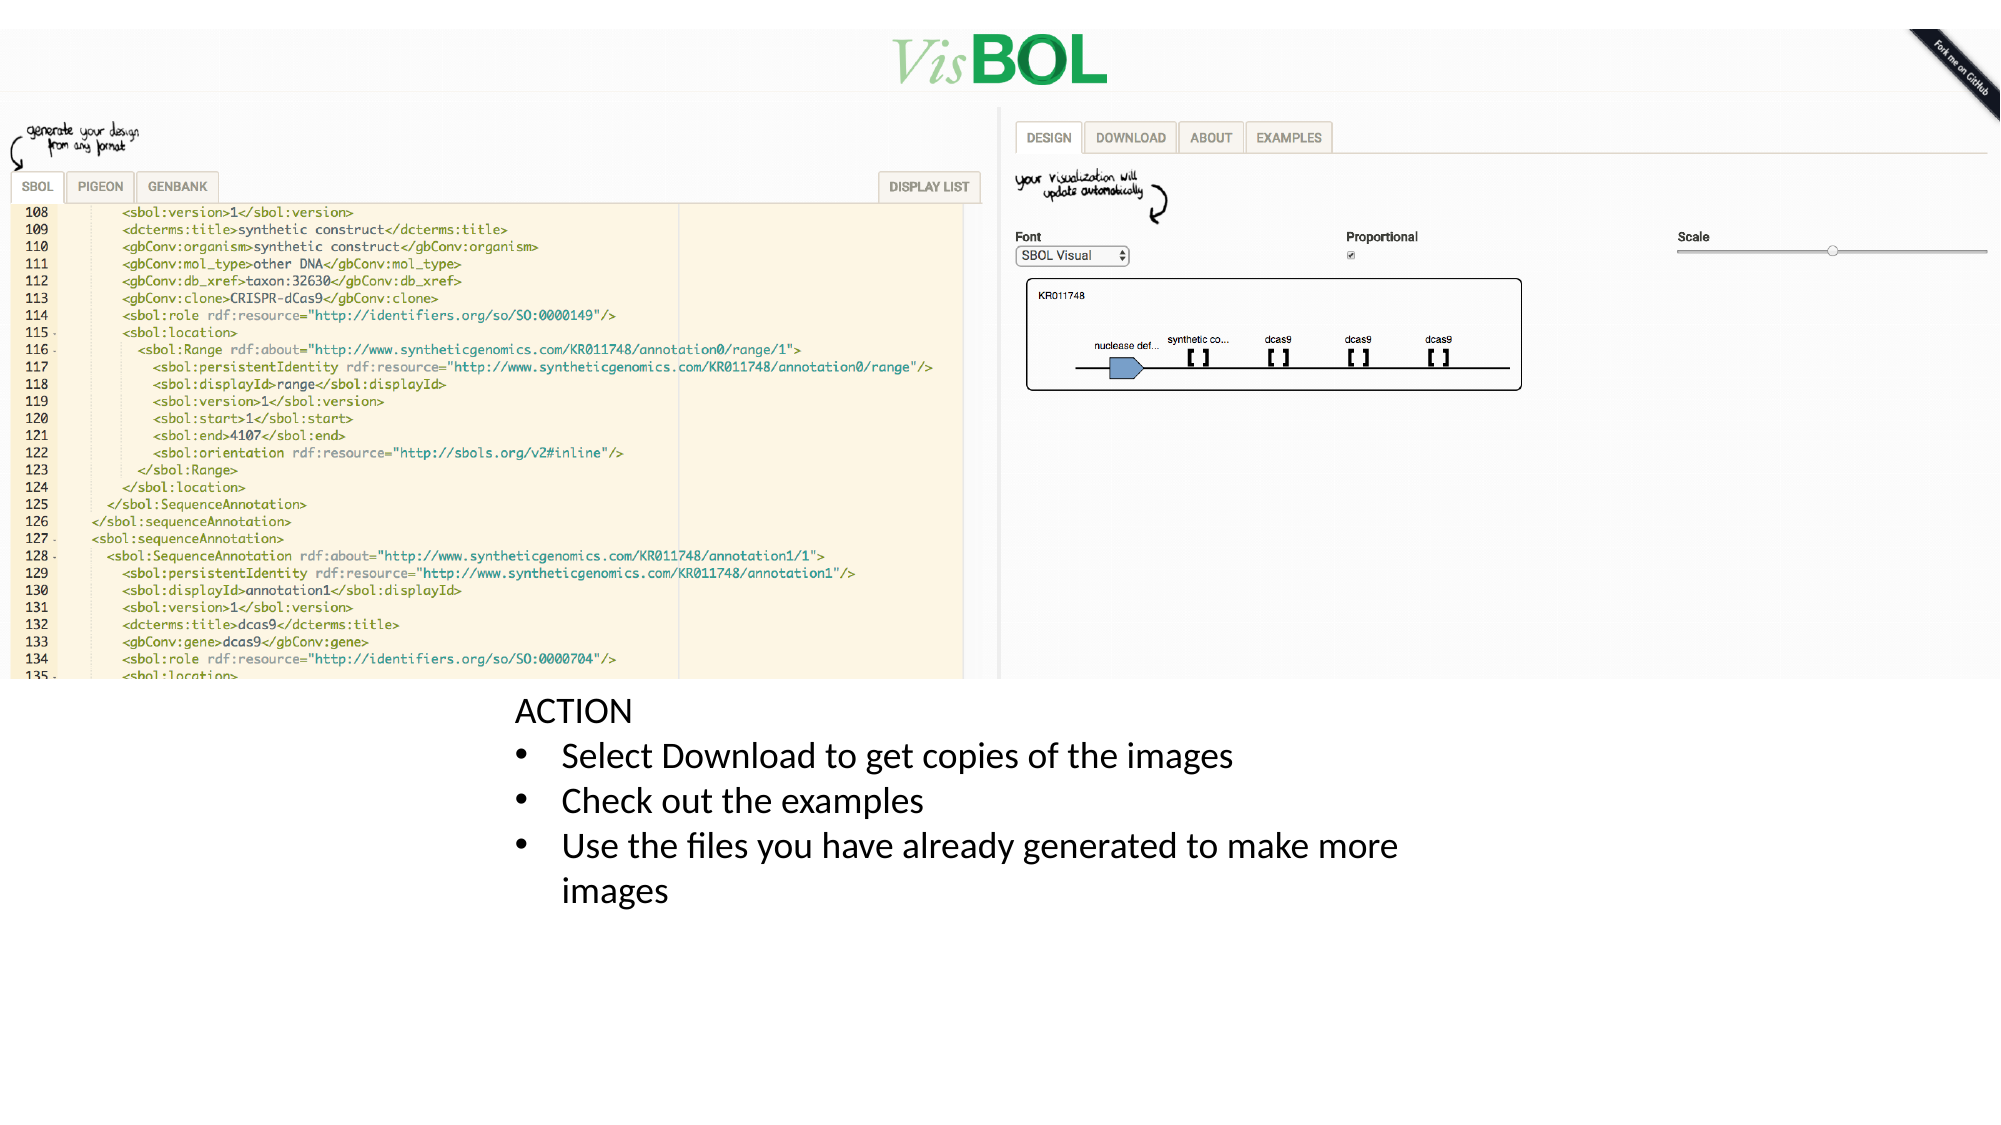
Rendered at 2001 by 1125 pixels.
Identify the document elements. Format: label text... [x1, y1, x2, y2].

text_box ACTION Select Download to get copies of the images Check out the examples Use the files you have already generated to make more images [500, 679, 1500, 919]
picture [0, 29, 2000, 679]
